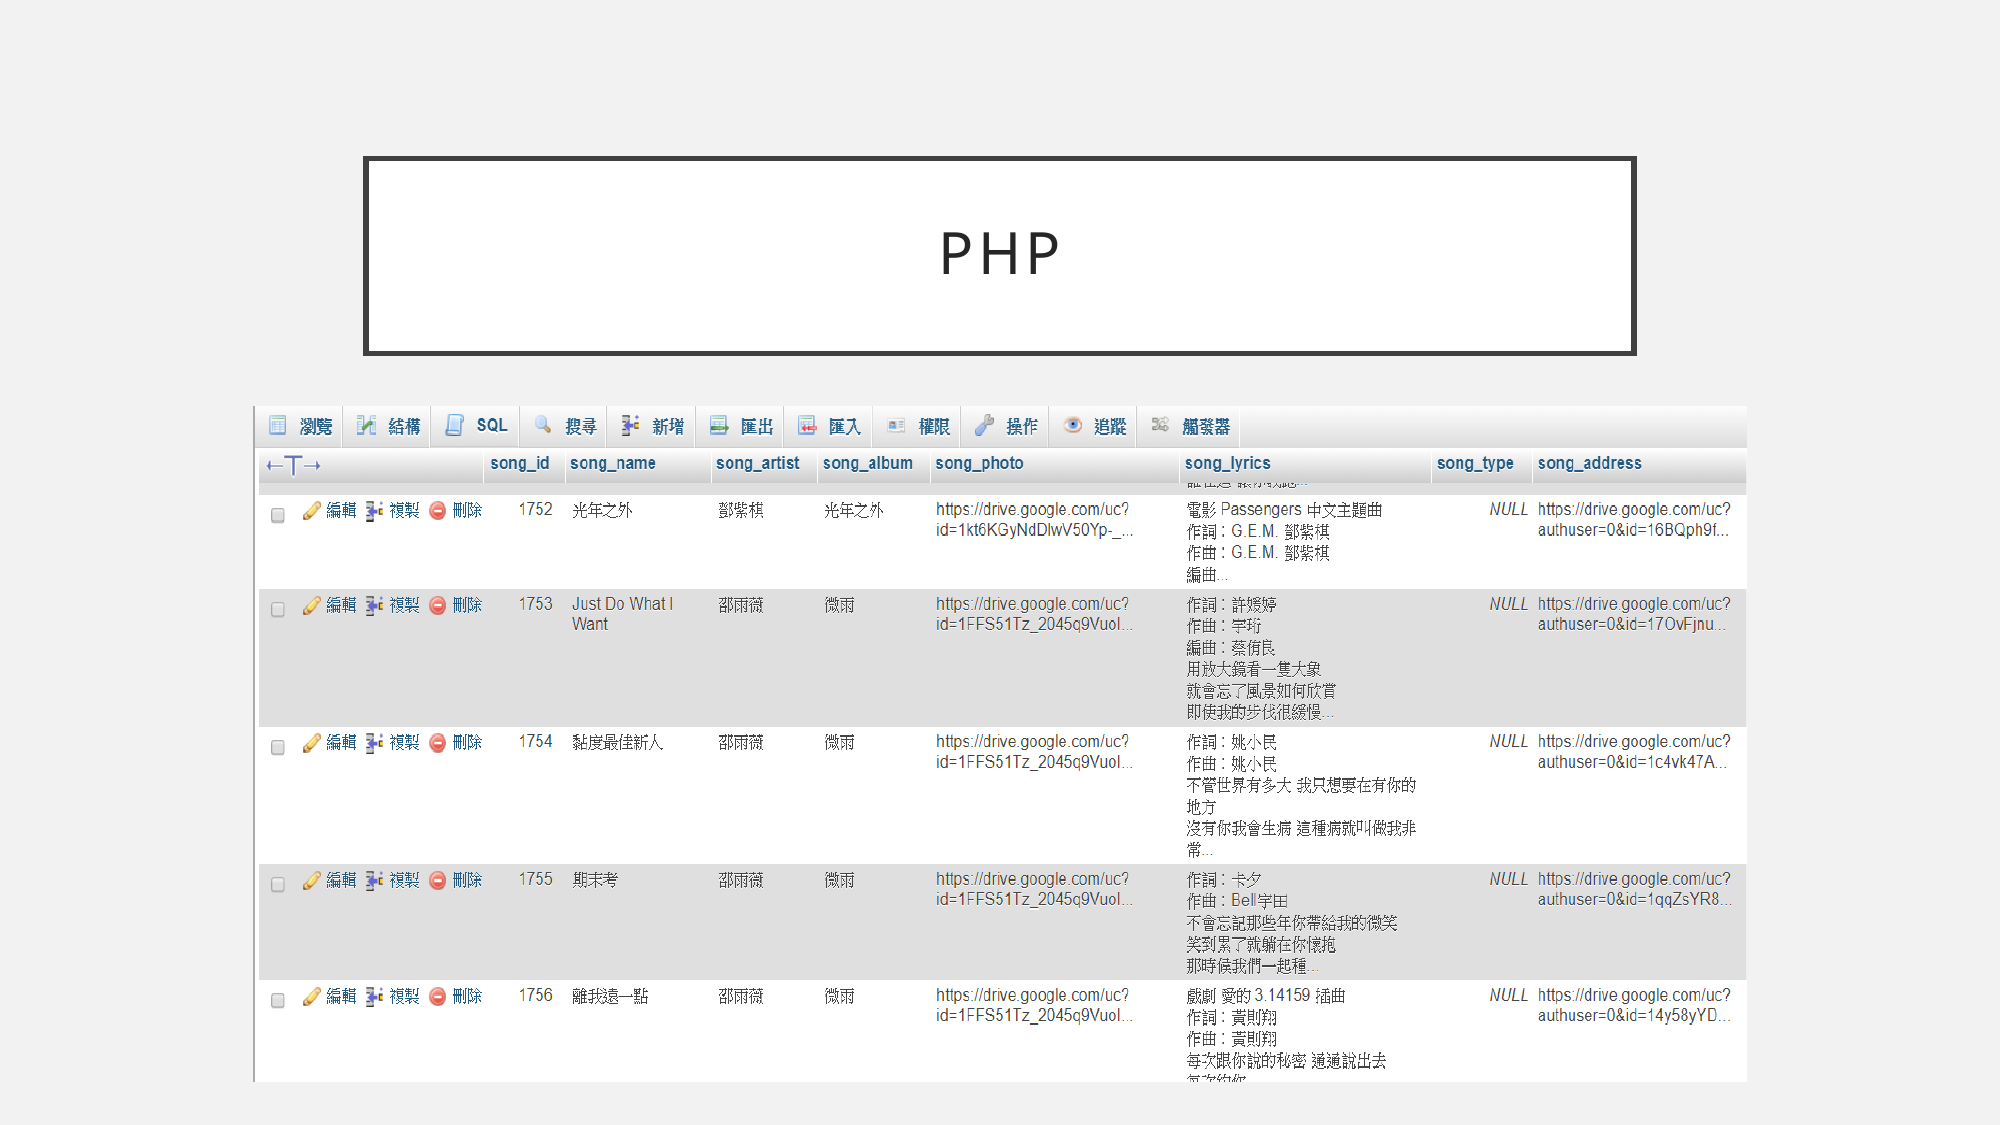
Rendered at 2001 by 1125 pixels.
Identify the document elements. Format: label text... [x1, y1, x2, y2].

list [253, 406, 1747, 1082]
title PHP [363, 156, 1637, 356]
